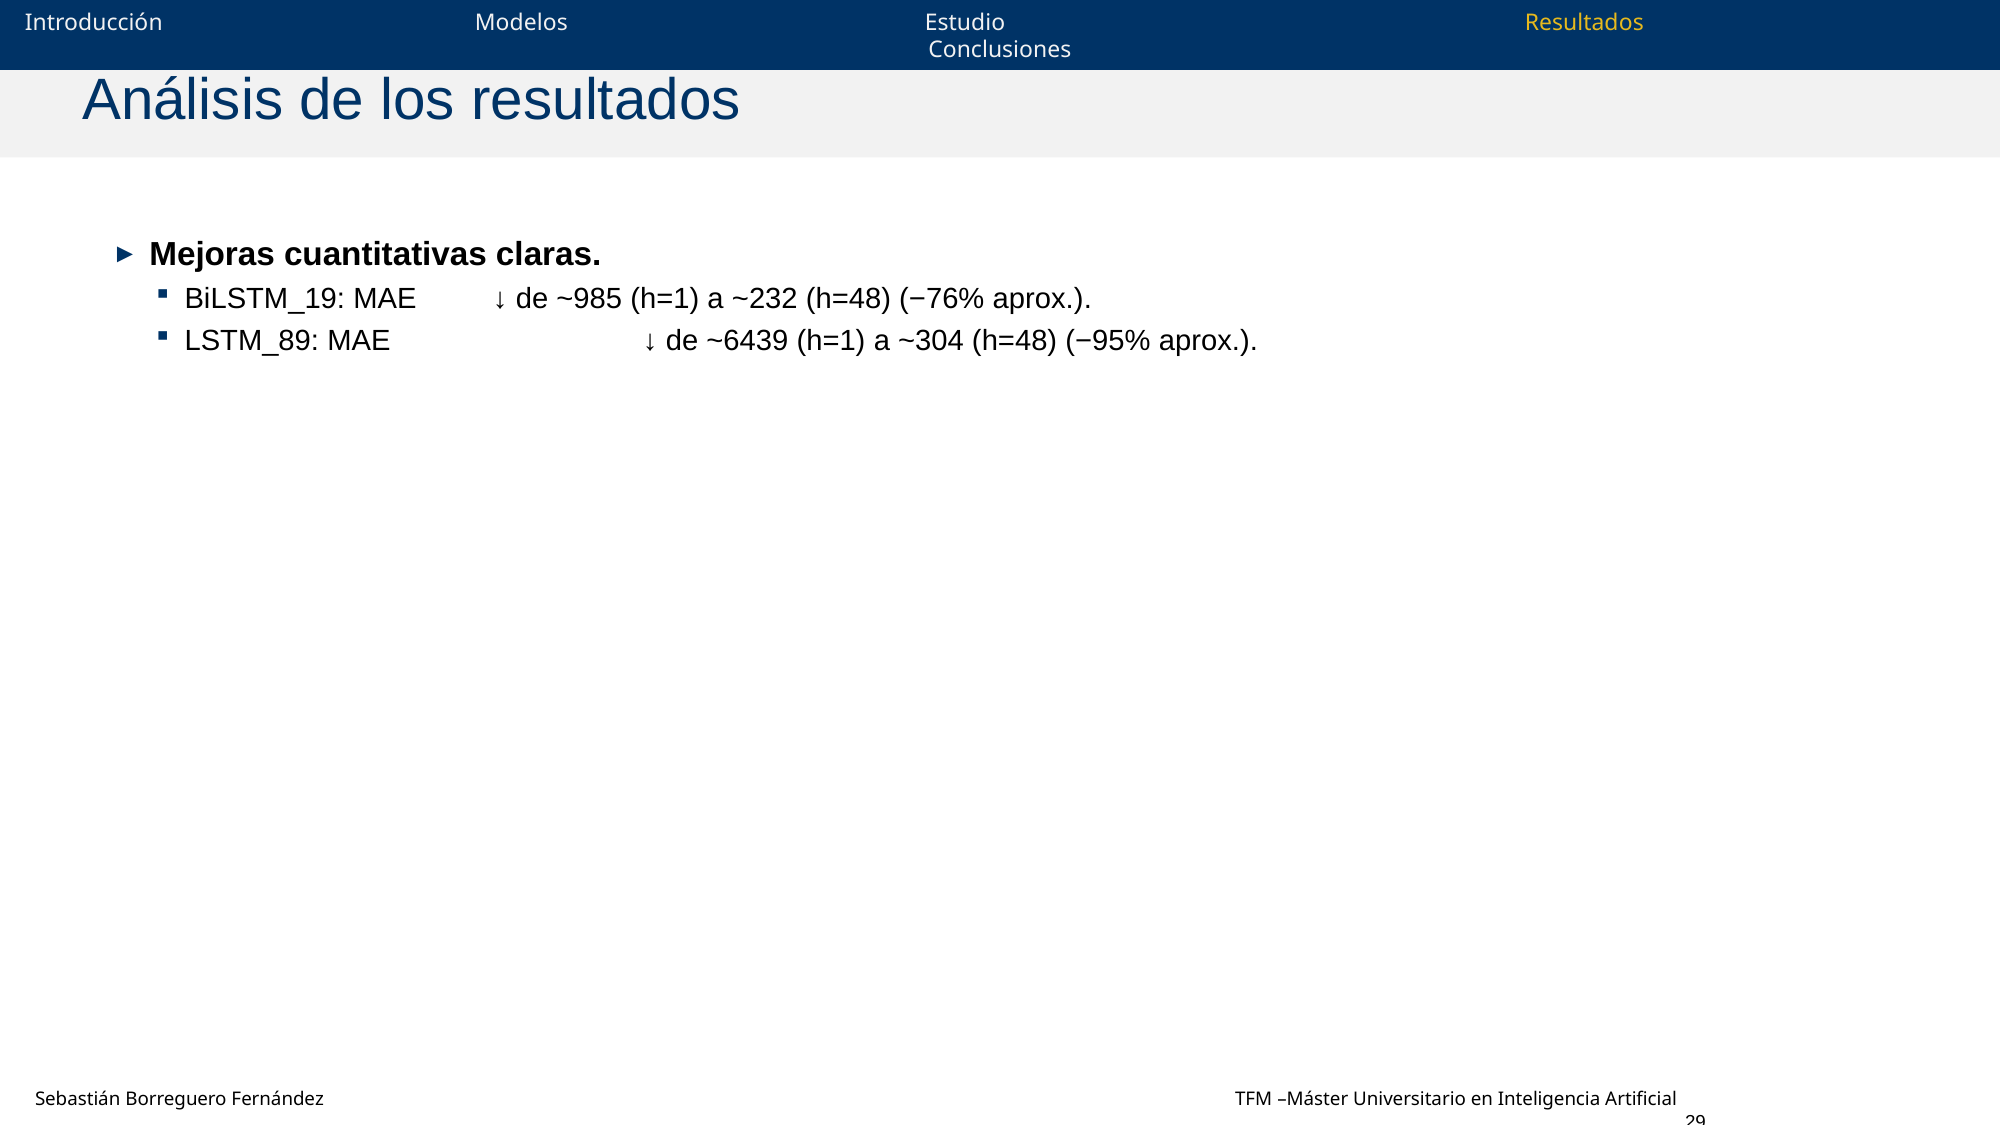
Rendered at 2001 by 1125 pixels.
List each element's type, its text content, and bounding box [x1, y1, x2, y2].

text_box Sebastián Borreguero Fernández TFM –Máster Universitario en Inteligencia Artificial 29 [0, 1093, 2000, 1125]
text_box Introducción Modelos Estudio Resultados Conclusiones [0, 0, 2000, 70]
text_box Mejoras cuantitativas claras. BiLSTM_19: MAE ​ ↓ de ~985 (h=1) a ~232 (h=48) (−76% aprox.). LSTM_89: MAE ​ ↓ de ~6439 (h=1) a ~304 (h=48) (−95% aprox.). [96, 229, 1549, 418]
title Análisis de los resultados [67, 70, 1432, 143]
